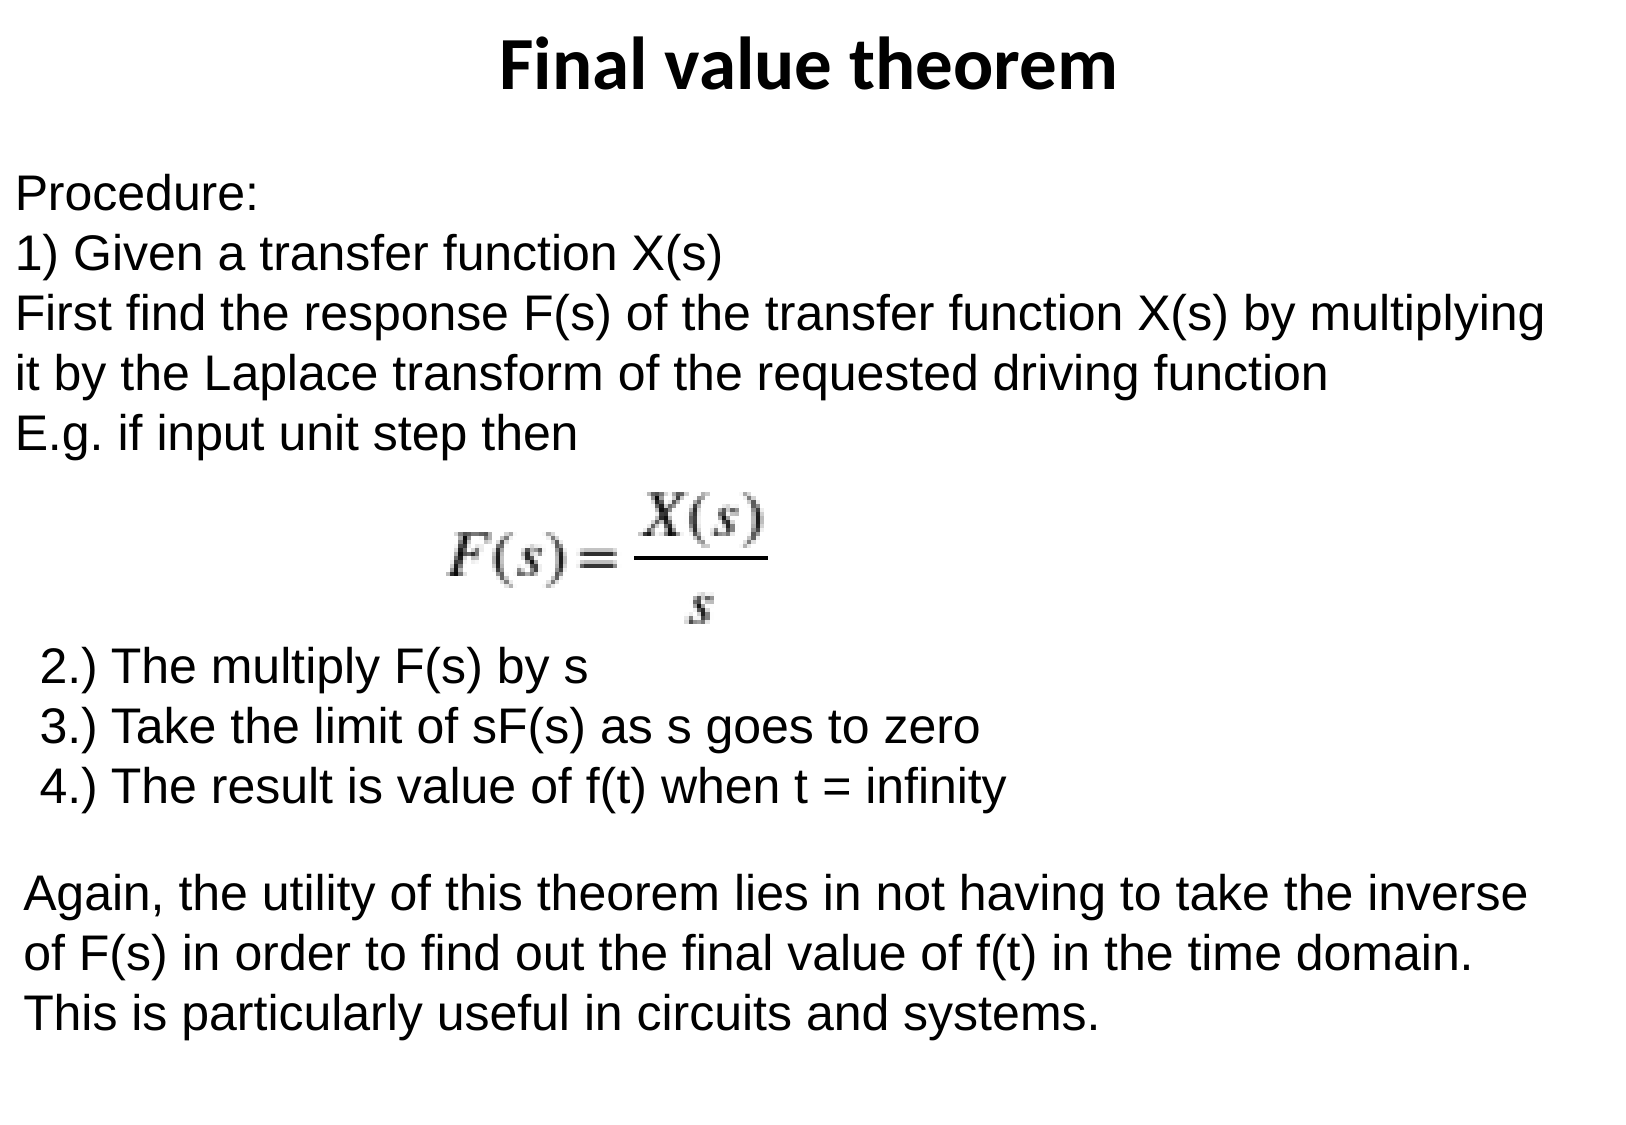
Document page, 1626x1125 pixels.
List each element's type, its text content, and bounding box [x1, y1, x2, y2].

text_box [438, 477, 769, 633]
text_box Final value theorem [77, 0, 1541, 119]
text_box Again, the utility of this theorem lies in not having to take the inverse of F(s) in order to find out the final value of f(t) in the time domain. This is particularly useful in circuits and systems. [8, 853, 1545, 1048]
text_box 2.) The multiply F(s) by s 3.) Take the limit of sF(s) as s goes to zero 4.) The result is value of f(t) when t = infinity [24, 625, 1267, 821]
text_box Procedure: 1) Given a transfer function X(s) First find the response F(s) of the transfer function X(s) by multiplying it by the Laplace transform of the requested driving function E.g. if input unit step then [0, 153, 1598, 469]
